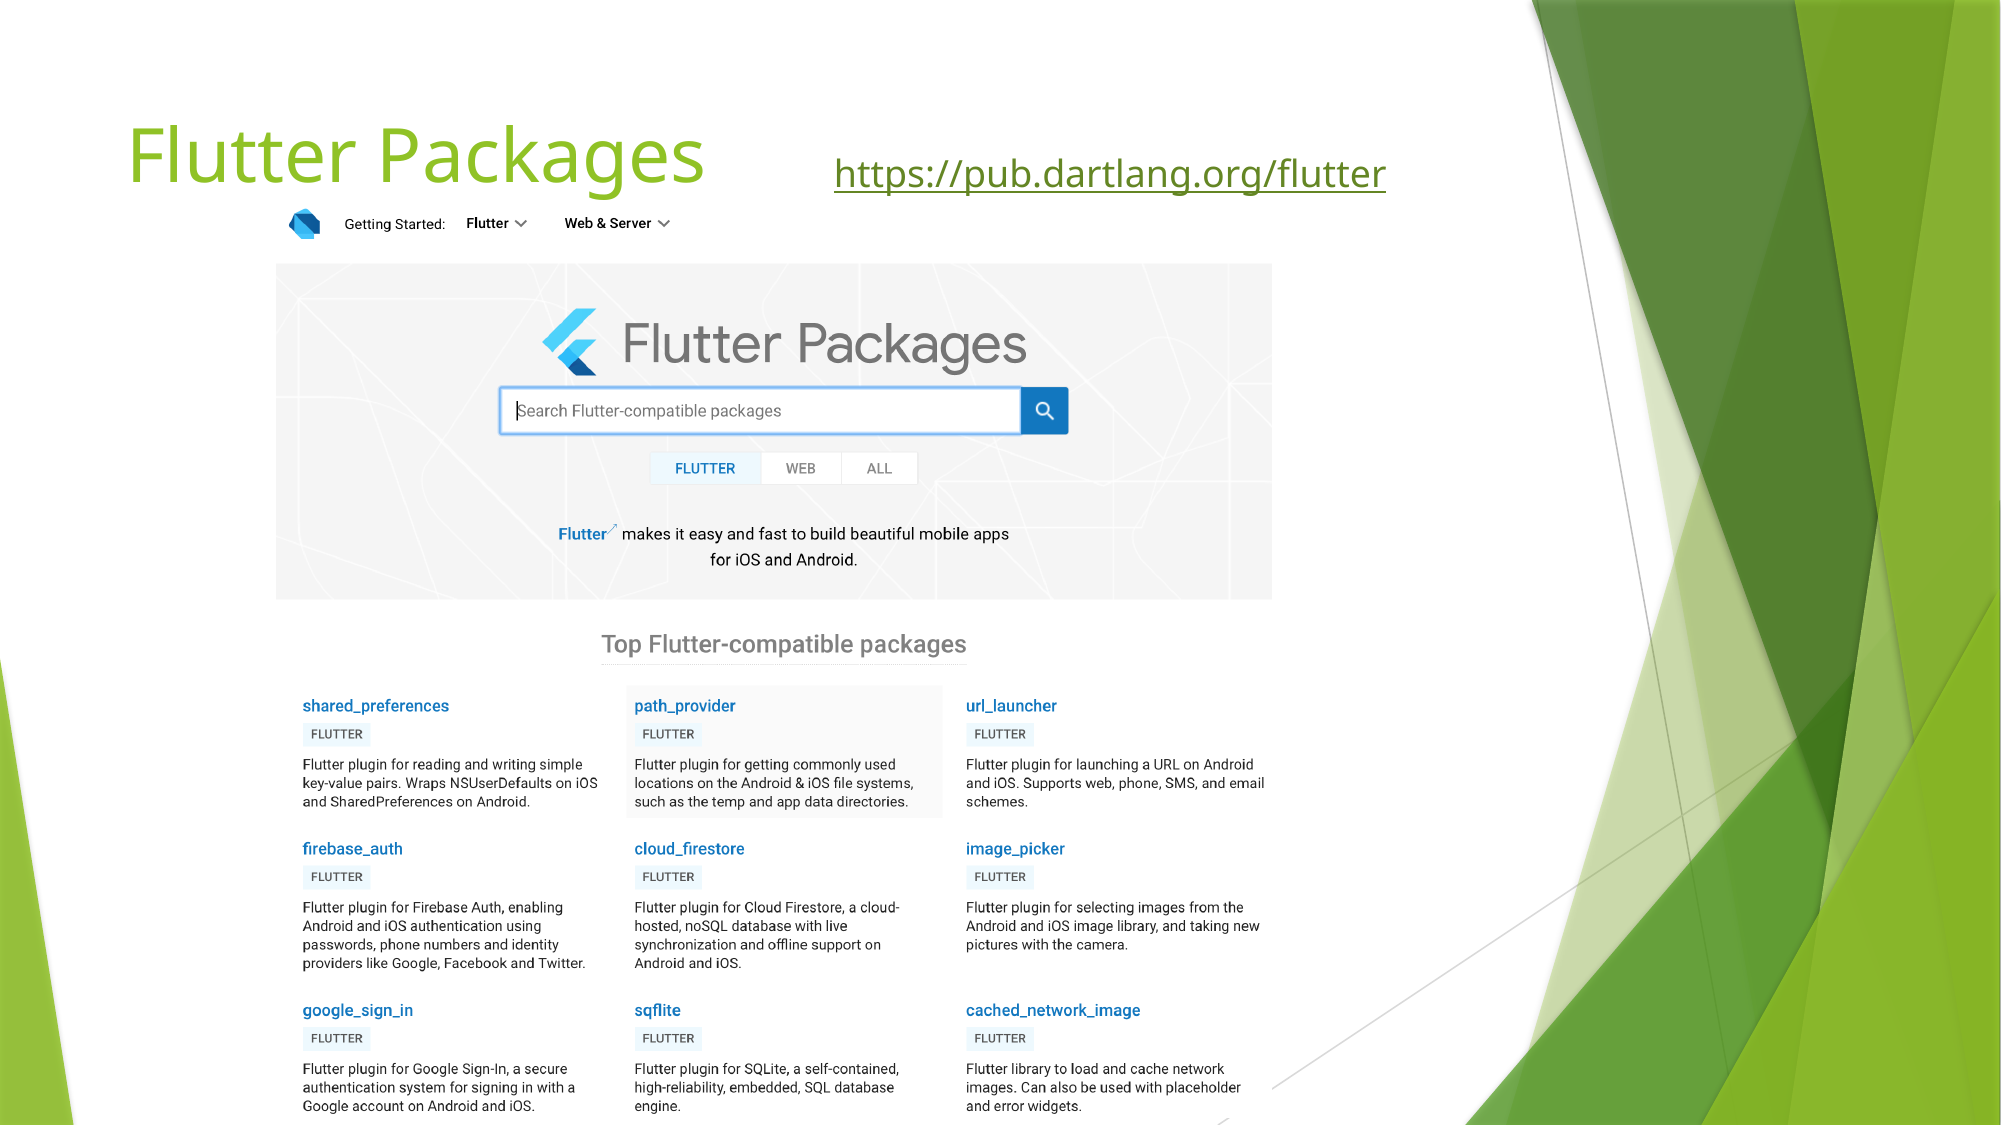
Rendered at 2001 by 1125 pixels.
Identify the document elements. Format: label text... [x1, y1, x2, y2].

title Flutter Packages [111, 99, 1522, 317]
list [276, 202, 1272, 1119]
text_box https://pub.dartlang.org/flutter [819, 142, 1402, 209]
